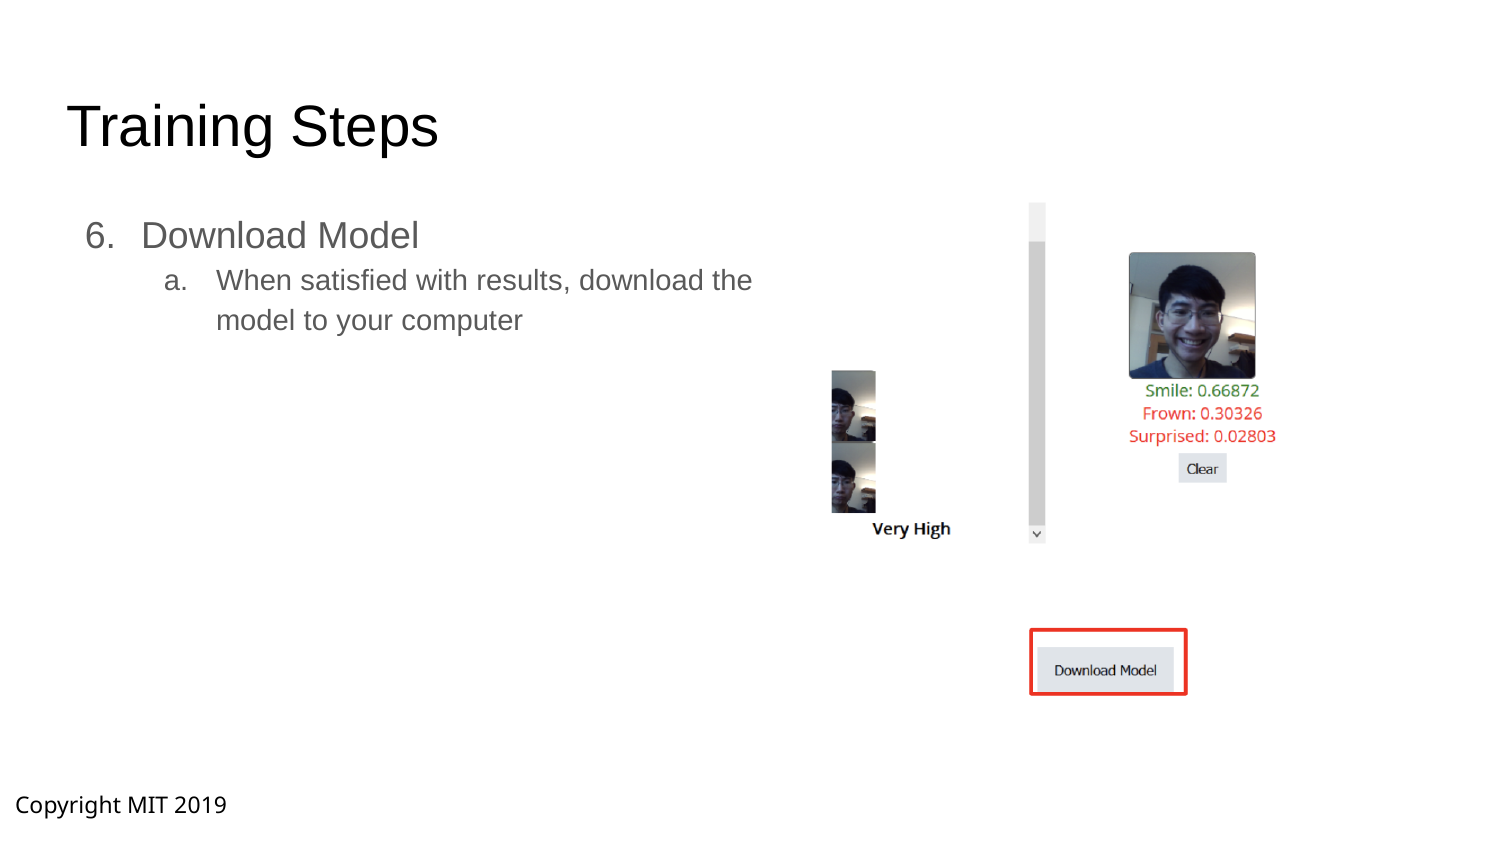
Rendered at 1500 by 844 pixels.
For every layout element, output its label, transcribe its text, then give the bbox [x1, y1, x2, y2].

picture [792, 166, 1335, 728]
list Download Model When satisfied with results, download the model to your computer [51, 189, 1449, 750]
title Training Steps [51, 72, 1449, 167]
